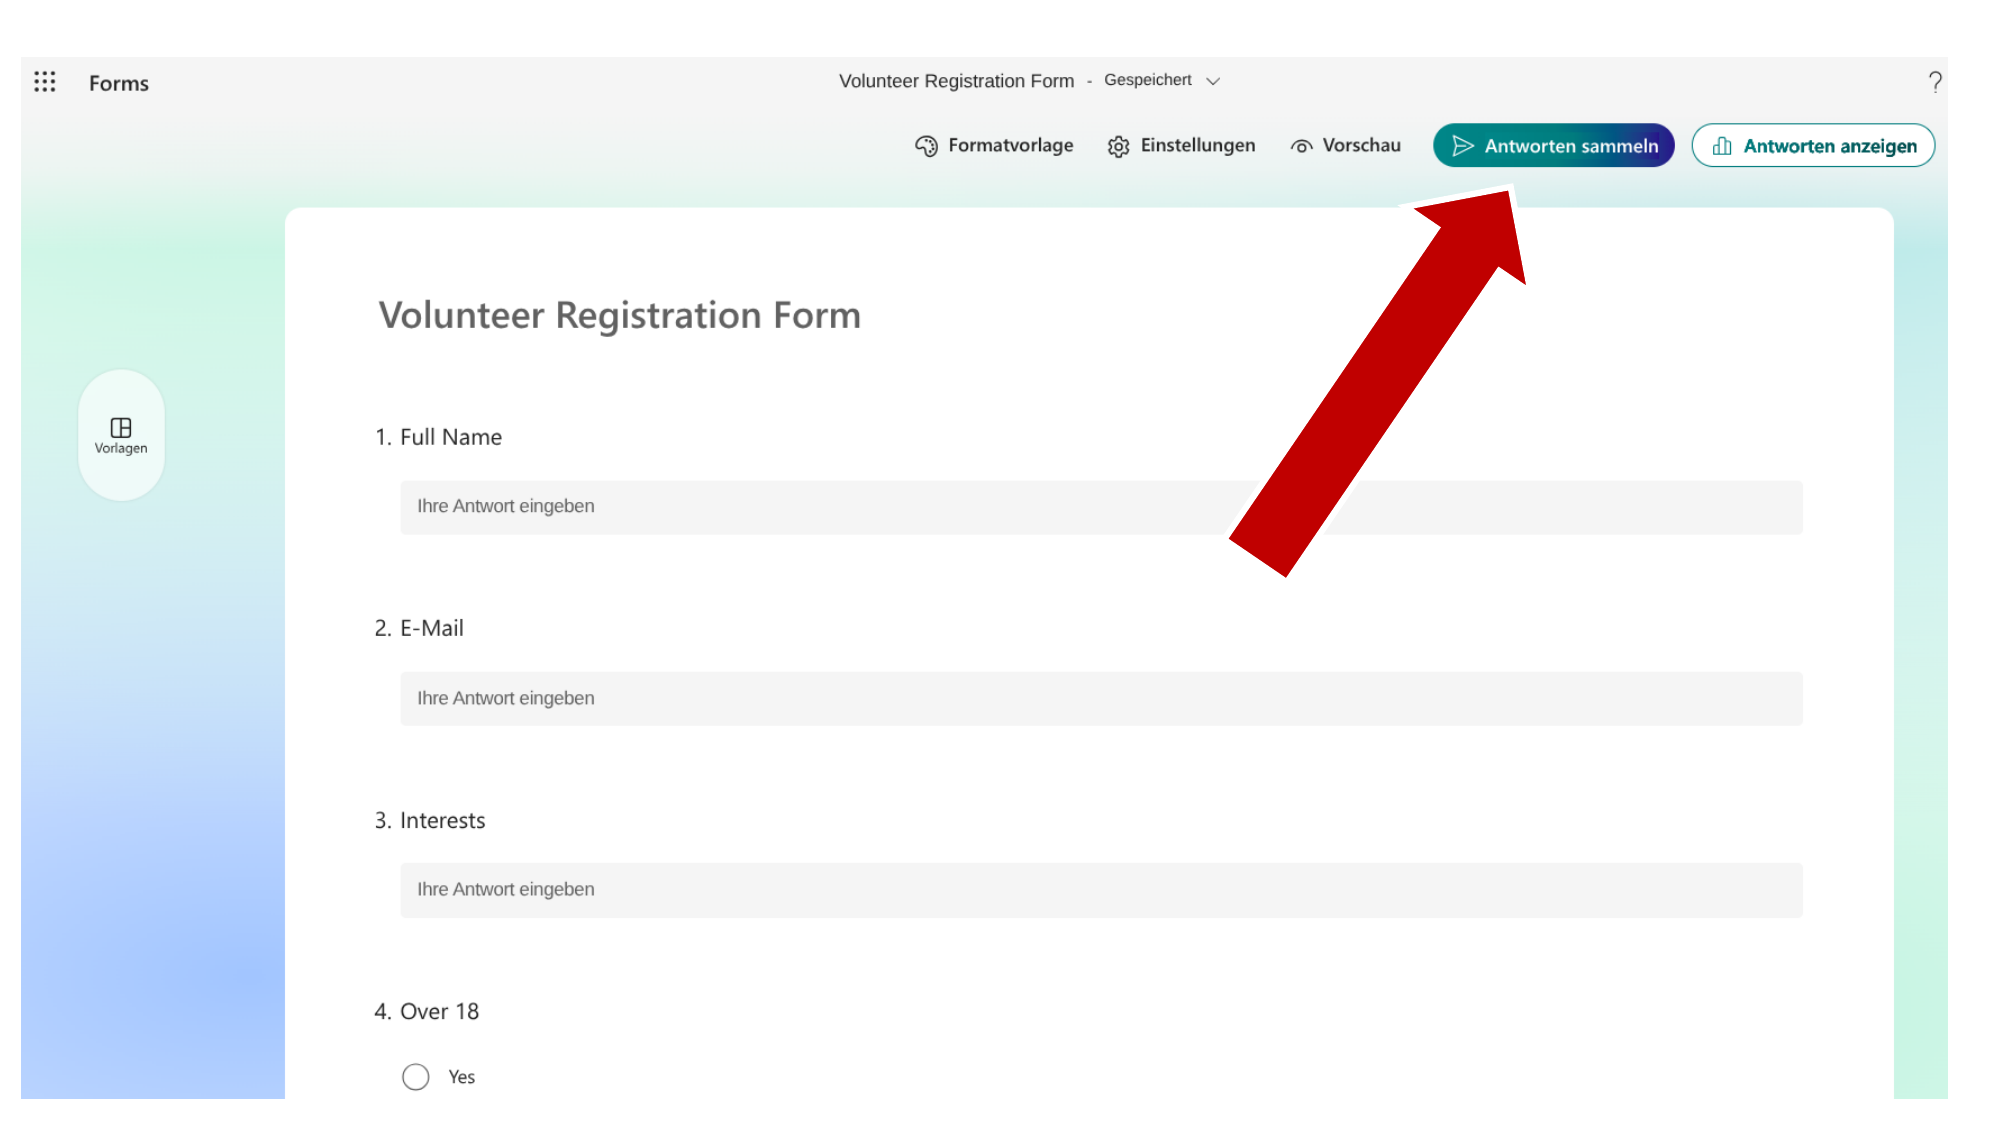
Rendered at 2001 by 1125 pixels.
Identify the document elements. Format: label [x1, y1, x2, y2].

picture [21, 57, 1948, 1099]
